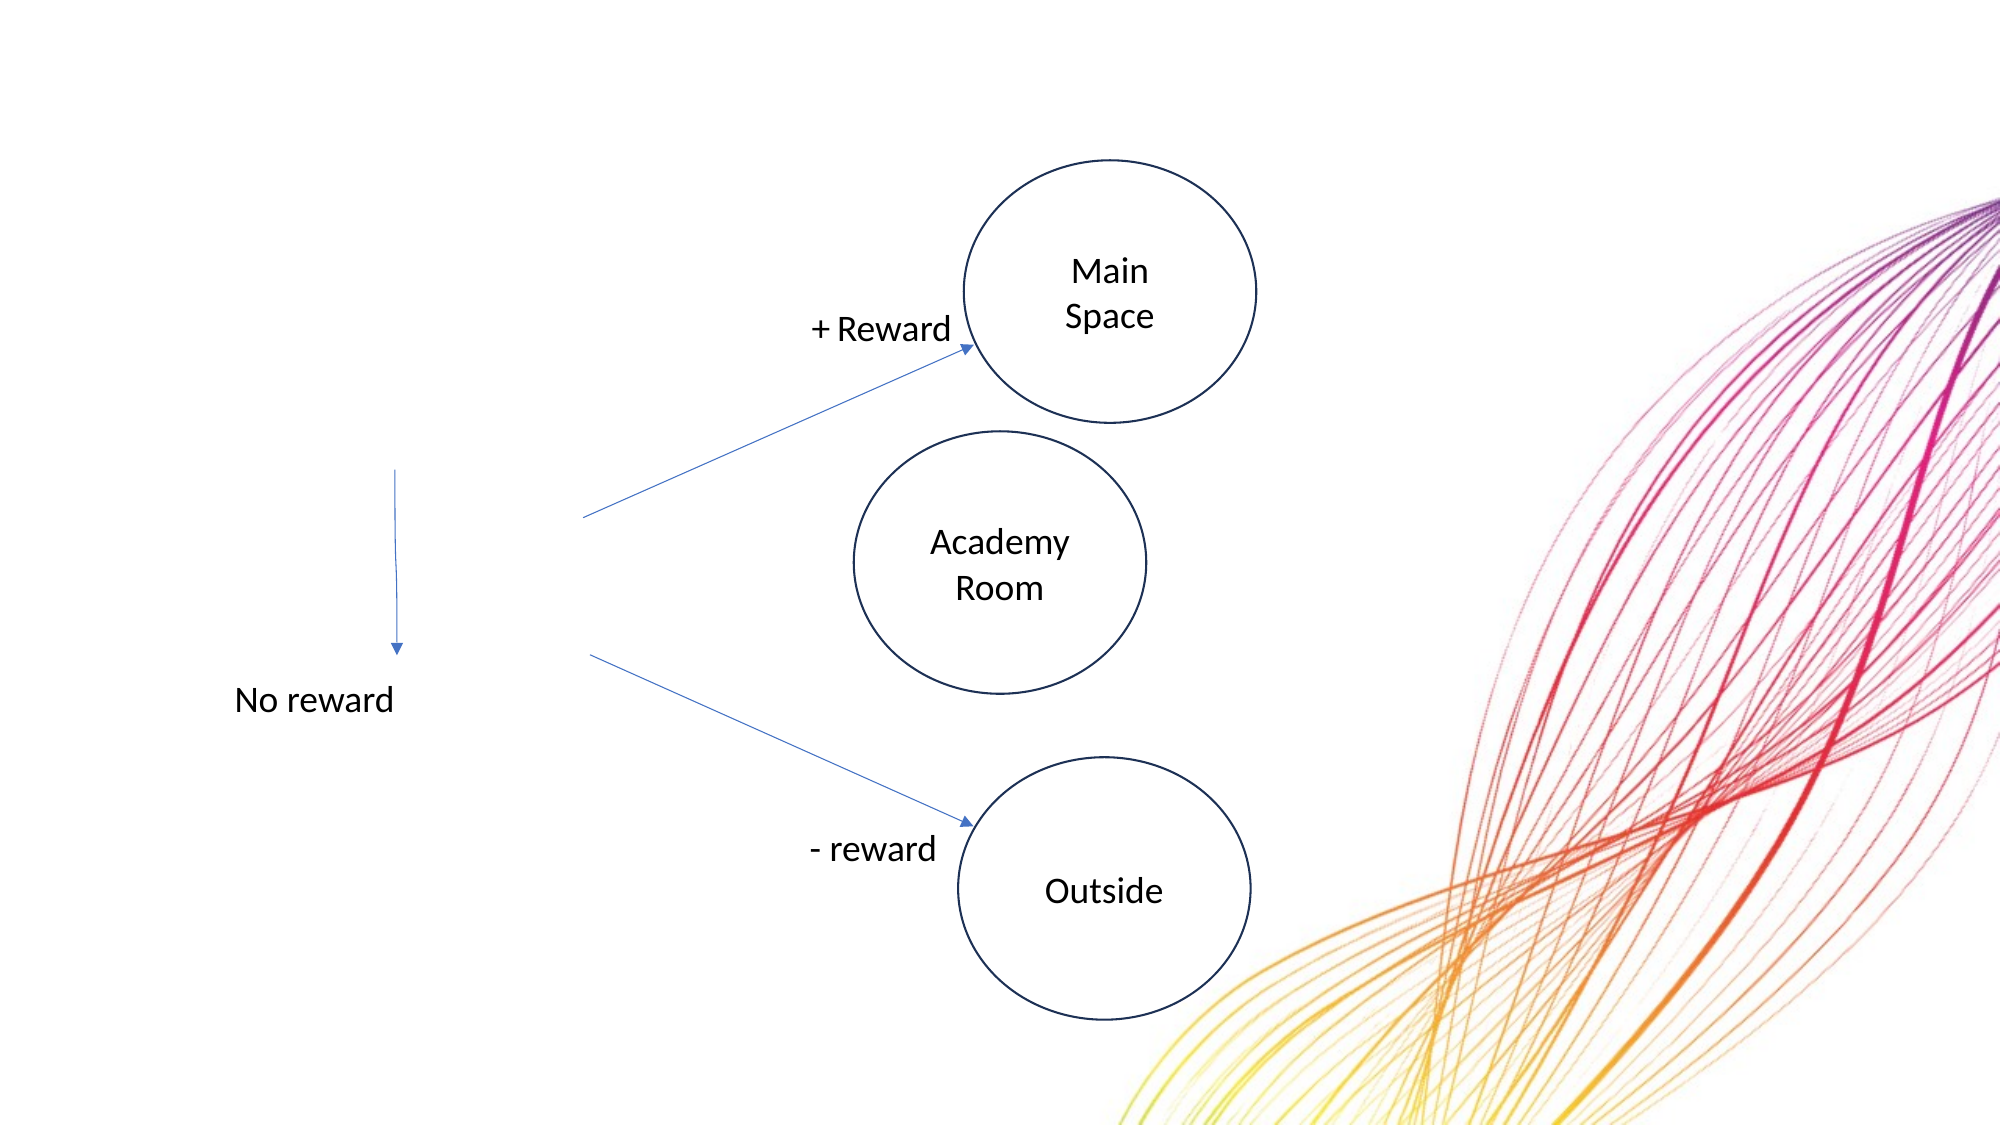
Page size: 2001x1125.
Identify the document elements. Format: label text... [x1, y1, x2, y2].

text_box - reward [777, 827, 970, 889]
text_box No reward [218, 654, 411, 741]
text_box Academy Room [852, 430, 1148, 695]
text_box Reward [814, 283, 975, 369]
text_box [589, 654, 974, 827]
text_box Outside [957, 756, 1252, 1021]
text_box Main Space [963, 159, 1258, 424]
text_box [583, 344, 974, 518]
text_box + [795, 284, 847, 344]
picture [0, 0, 2000, 1125]
